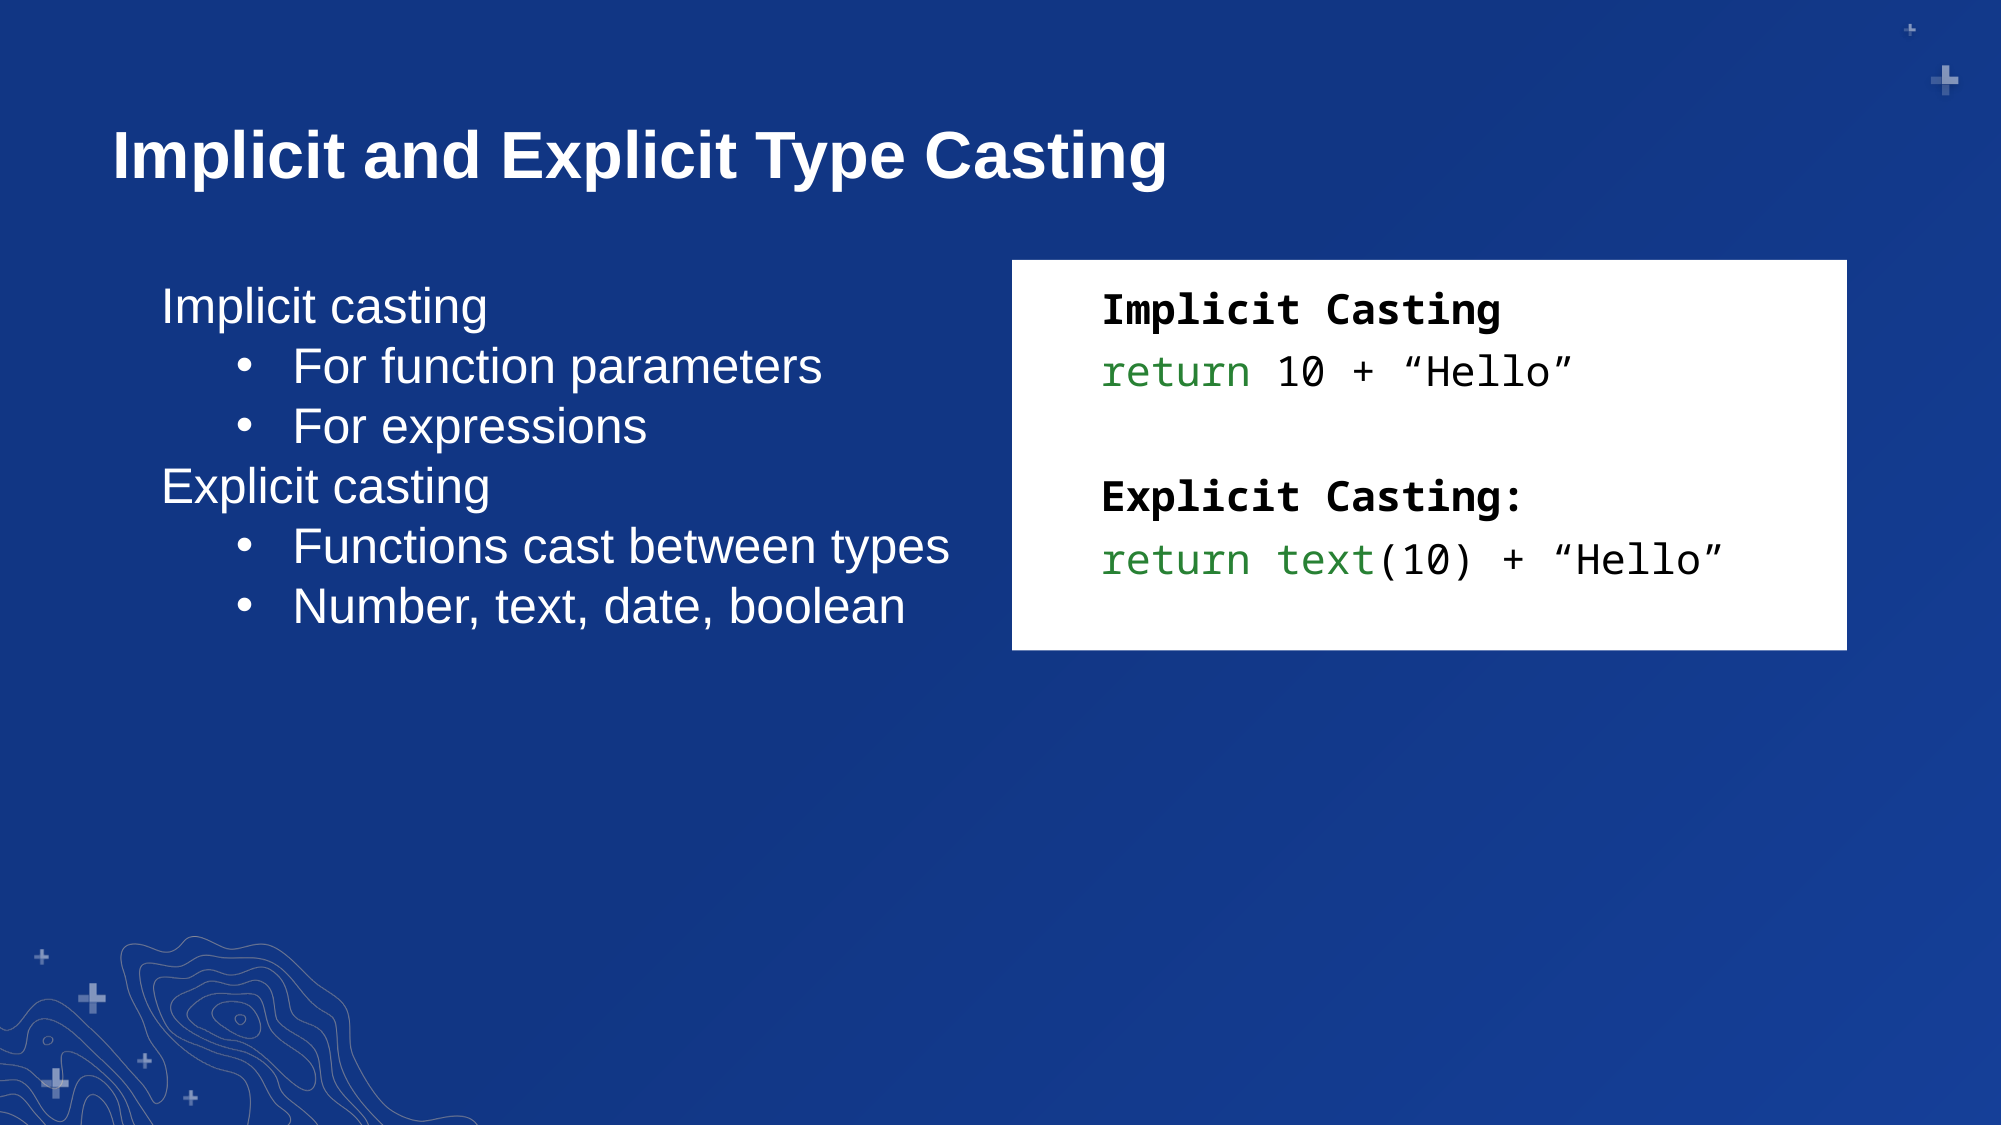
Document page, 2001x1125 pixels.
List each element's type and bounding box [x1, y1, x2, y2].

text_box [0, 0, 2000, 1125]
